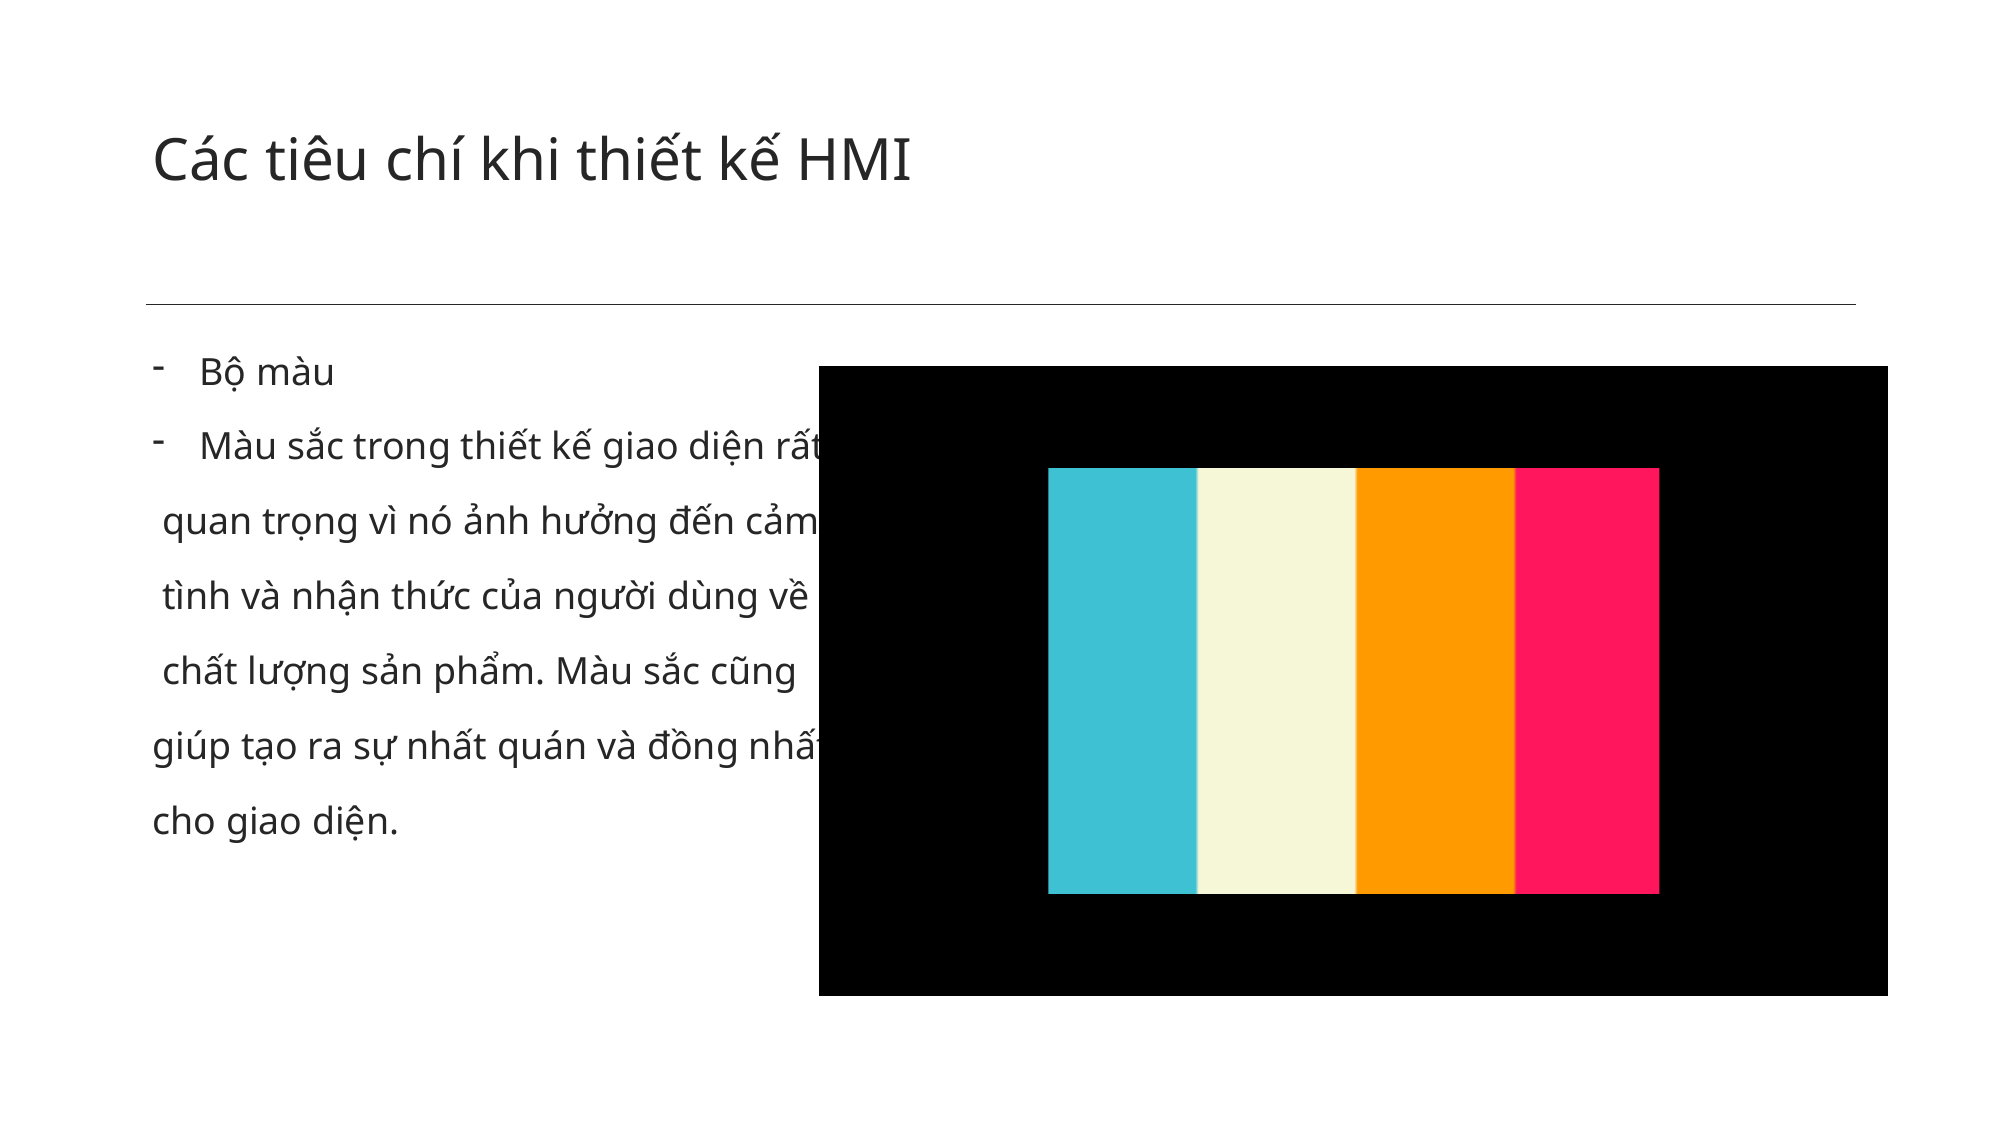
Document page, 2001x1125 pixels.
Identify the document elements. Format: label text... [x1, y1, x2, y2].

picture [1048, 467, 1660, 894]
list Bộ màu Màu sắc trong thiết kế giao diện rất quan trọng vì nó ảnh hưởng đến cảm tình và nhận thức của người dùng về chất lượng sản phẩm. Màu sắc cũng giúp tạo ra sự nhất quán và đồng nhất cho giao diện. [137, 331, 1863, 1029]
text_box [819, 366, 1888, 996]
title Các tiêu chí khi thiết kế HMI [137, 104, 1863, 219]
